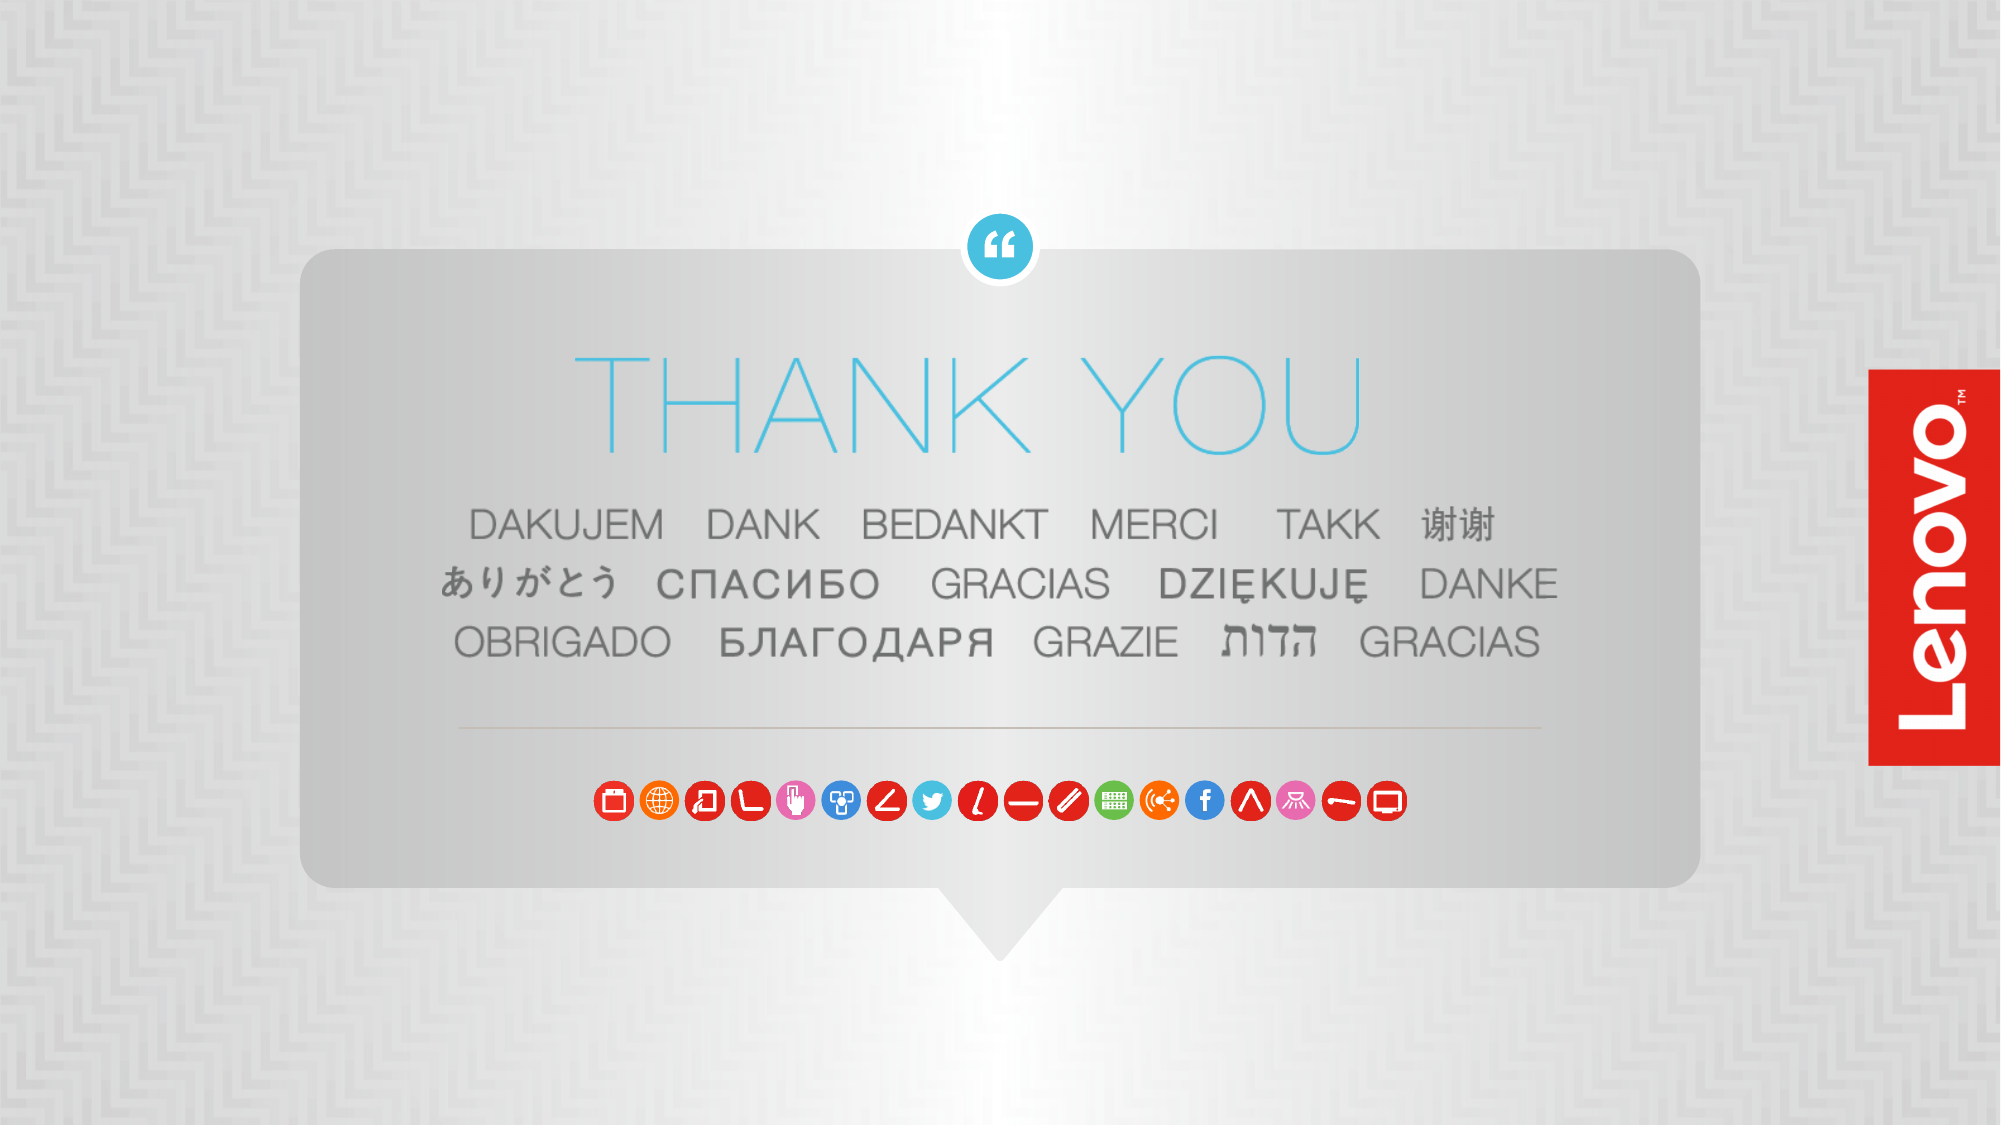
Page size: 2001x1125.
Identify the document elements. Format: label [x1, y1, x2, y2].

picture [1366, 780, 1407, 821]
picture [593, 780, 634, 821]
picture [1275, 780, 1316, 820]
picture [912, 780, 952, 820]
picture [866, 780, 907, 821]
picture [957, 780, 998, 821]
picture [1048, 780, 1089, 821]
picture [1230, 780, 1271, 821]
picture [1869, 370, 2001, 766]
picture [684, 780, 725, 821]
picture [428, 329, 1573, 696]
picture [642, 783, 676, 817]
picture [818, 777, 865, 824]
picture [1094, 780, 1134, 820]
picture [730, 780, 771, 821]
picture [1185, 780, 1225, 820]
picture [1003, 780, 1043, 821]
picture [1139, 780, 1180, 820]
picture [787, 785, 804, 815]
picture [1321, 780, 1361, 821]
